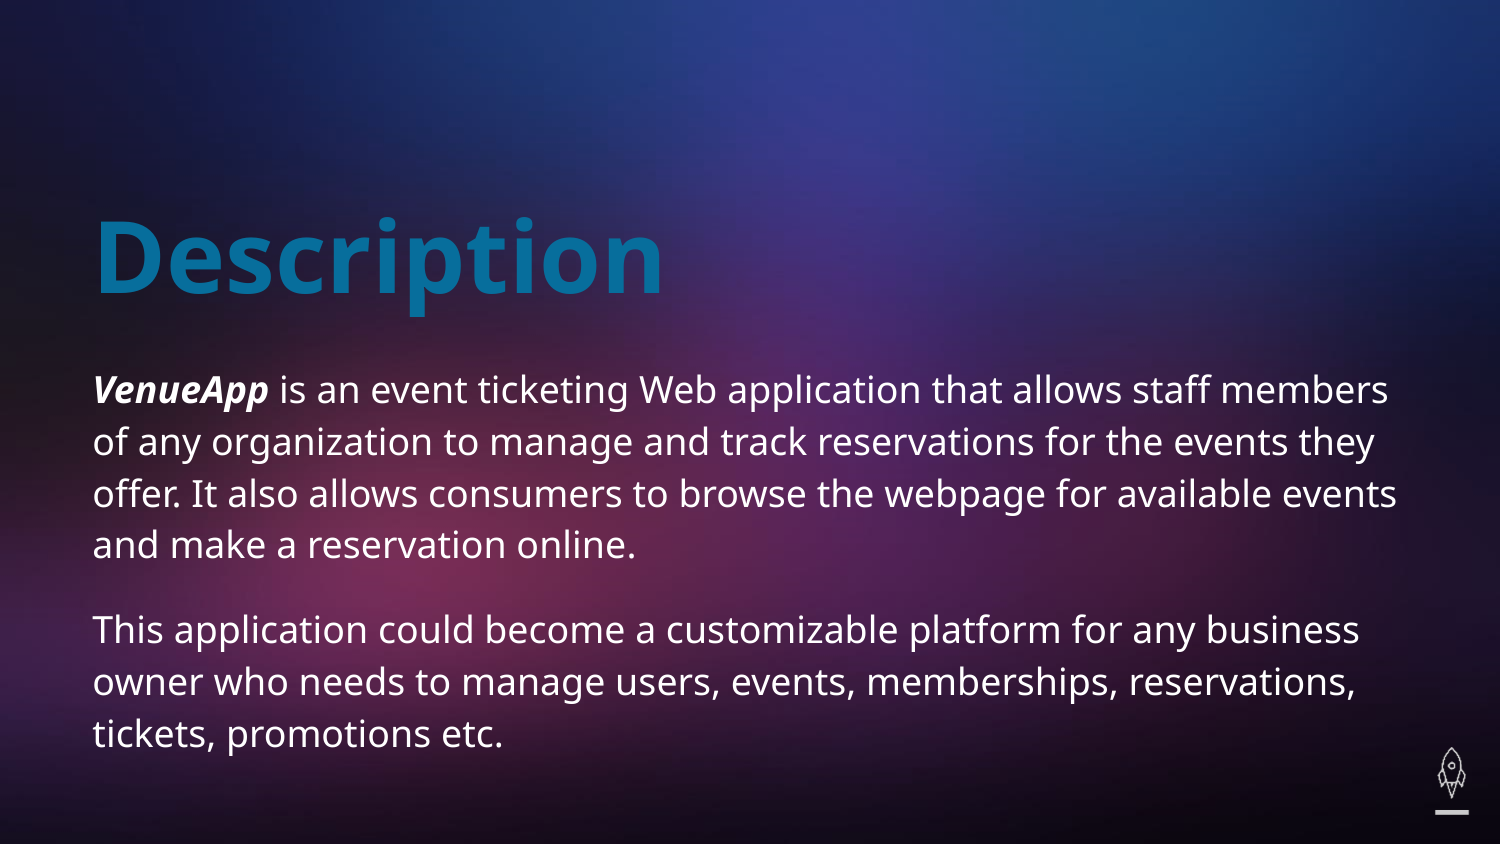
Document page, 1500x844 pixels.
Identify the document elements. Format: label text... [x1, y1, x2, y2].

picture [0, 0, 1500, 844]
title Description [77, 110, 1427, 328]
list VenueApp is an event ticketing Web application that allows staff members of any organization to manage and track reservations for the events they offer. It also allows consumers to browse the webpage for available events and make a reservation online. This application could become a customizable platform for any business owner who needs to manage users, events, memberships, reservations, tickets, promotions etc. [77, 344, 1427, 778]
